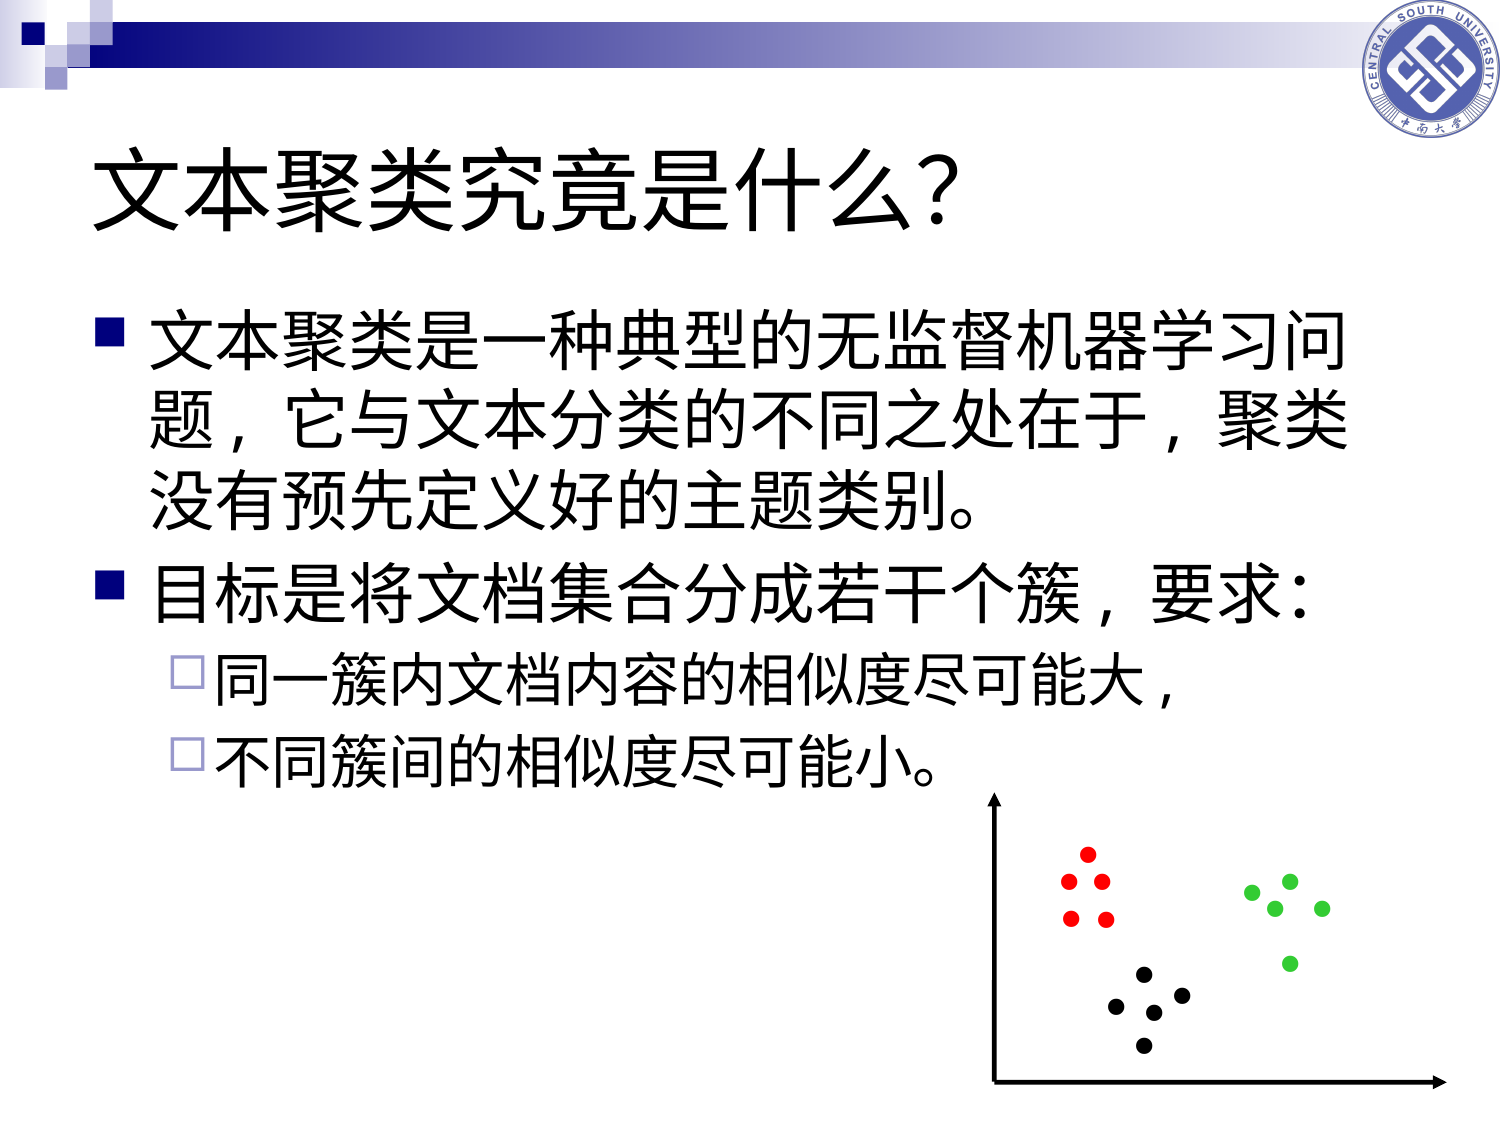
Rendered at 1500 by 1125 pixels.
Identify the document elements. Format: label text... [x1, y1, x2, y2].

list 文本聚类是一种典型的无监督机器学习问题, 它与文本分类的不同之处在于, 聚类没有预先定义好的主题类别。 目标是将文档集合分成若干个簇, 要求： 同一簇内文档内容的相似度尽可能大, 不同簇间的相似度尽可能小。 [76, 290, 1427, 929]
title 文本聚类究竟是什么？ [75, 75, 1425, 300]
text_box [994, 792, 1447, 1083]
picture [1362, 0, 1500, 138]
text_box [1057, 715, 1336, 986]
